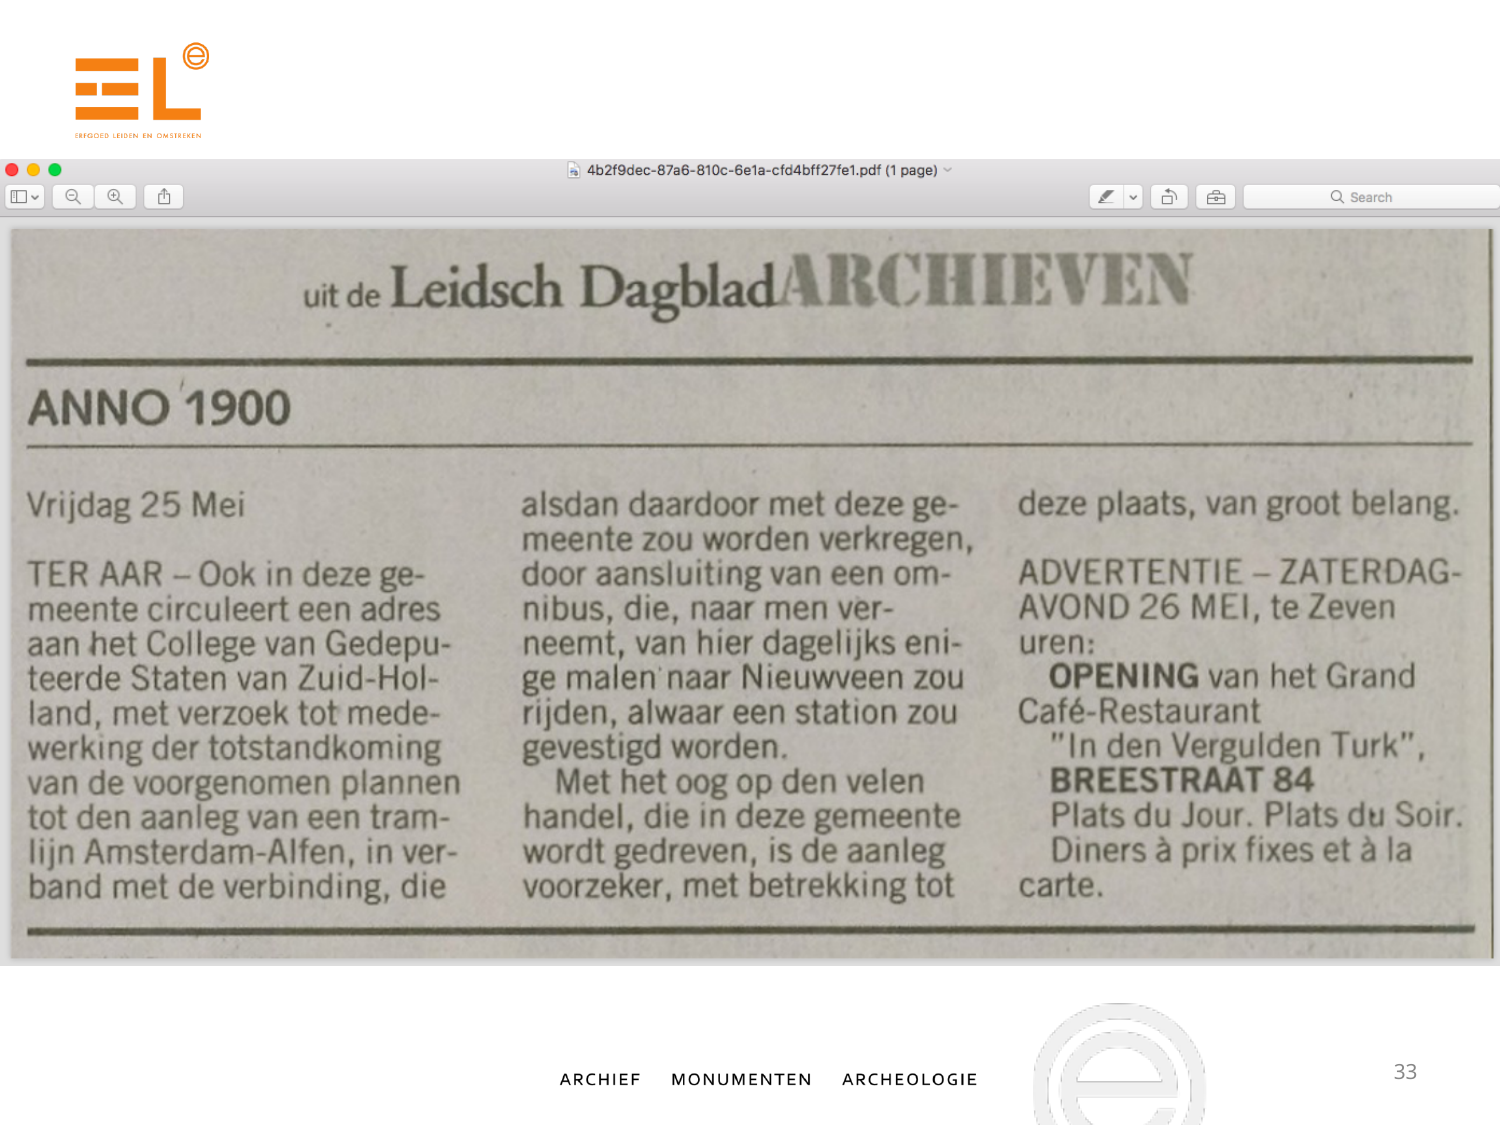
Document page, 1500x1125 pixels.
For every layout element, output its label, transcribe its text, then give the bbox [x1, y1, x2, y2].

picture [75, 42, 209, 138]
slide_number 33 [1384, 1052, 1426, 1094]
picture [537, 1047, 1004, 1118]
picture [1033, 1002, 1207, 1125]
picture [0, 158, 1500, 966]
